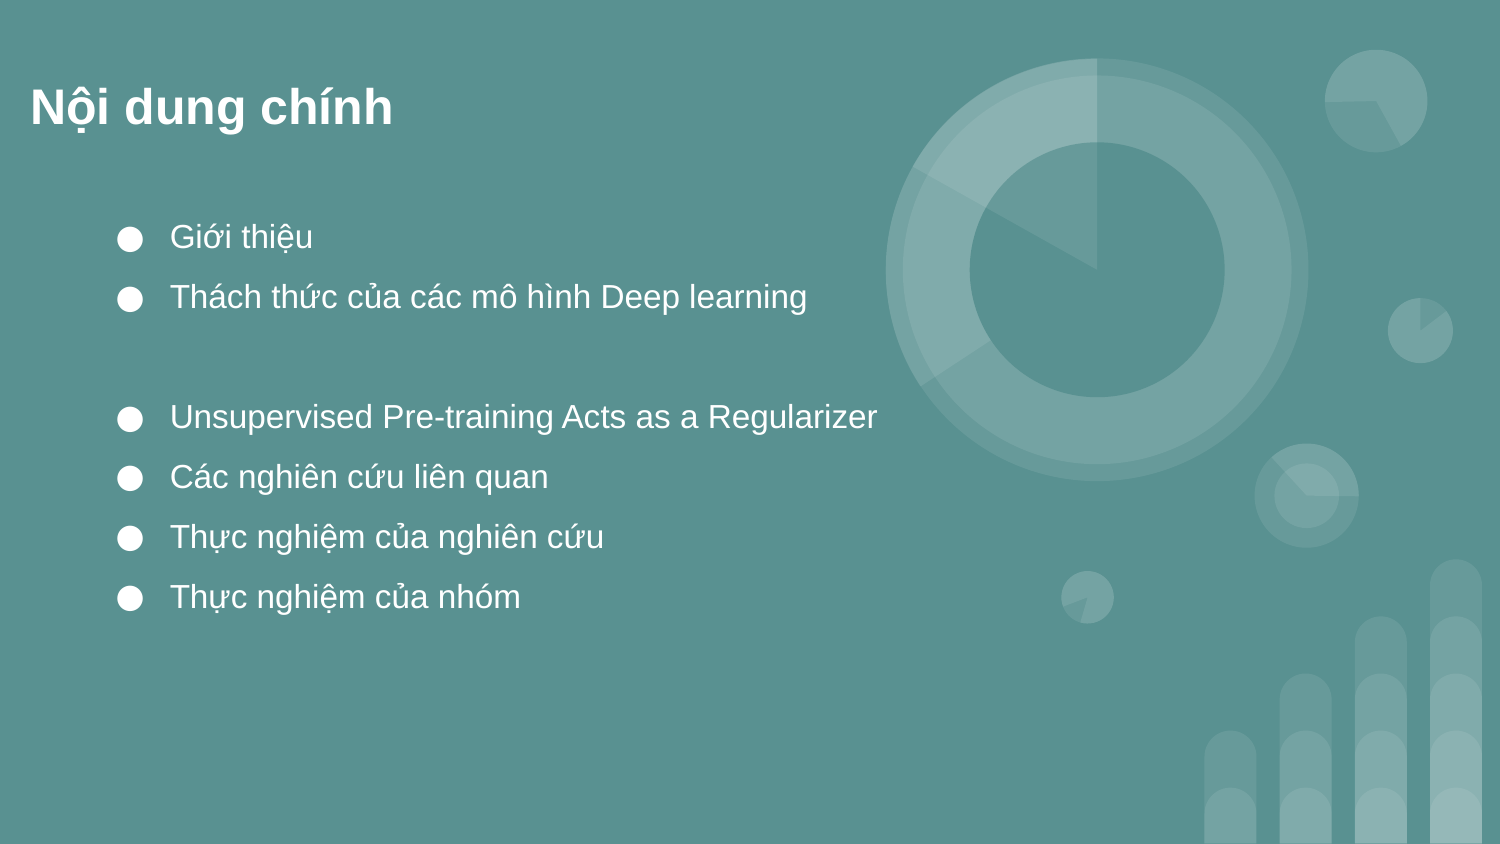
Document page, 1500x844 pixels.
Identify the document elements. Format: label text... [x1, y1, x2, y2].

title Nội dung chính [15, 29, 1413, 152]
subtitle Giới thiệu Thách thức của các mô hình Deep learning Unsupervised Pre-training Acts as a Regularizer Các nghiên cứu liên quan Thực nghiệm của nghiên cứu Thực nghiệm của nhóm [79, 180, 1195, 720]
